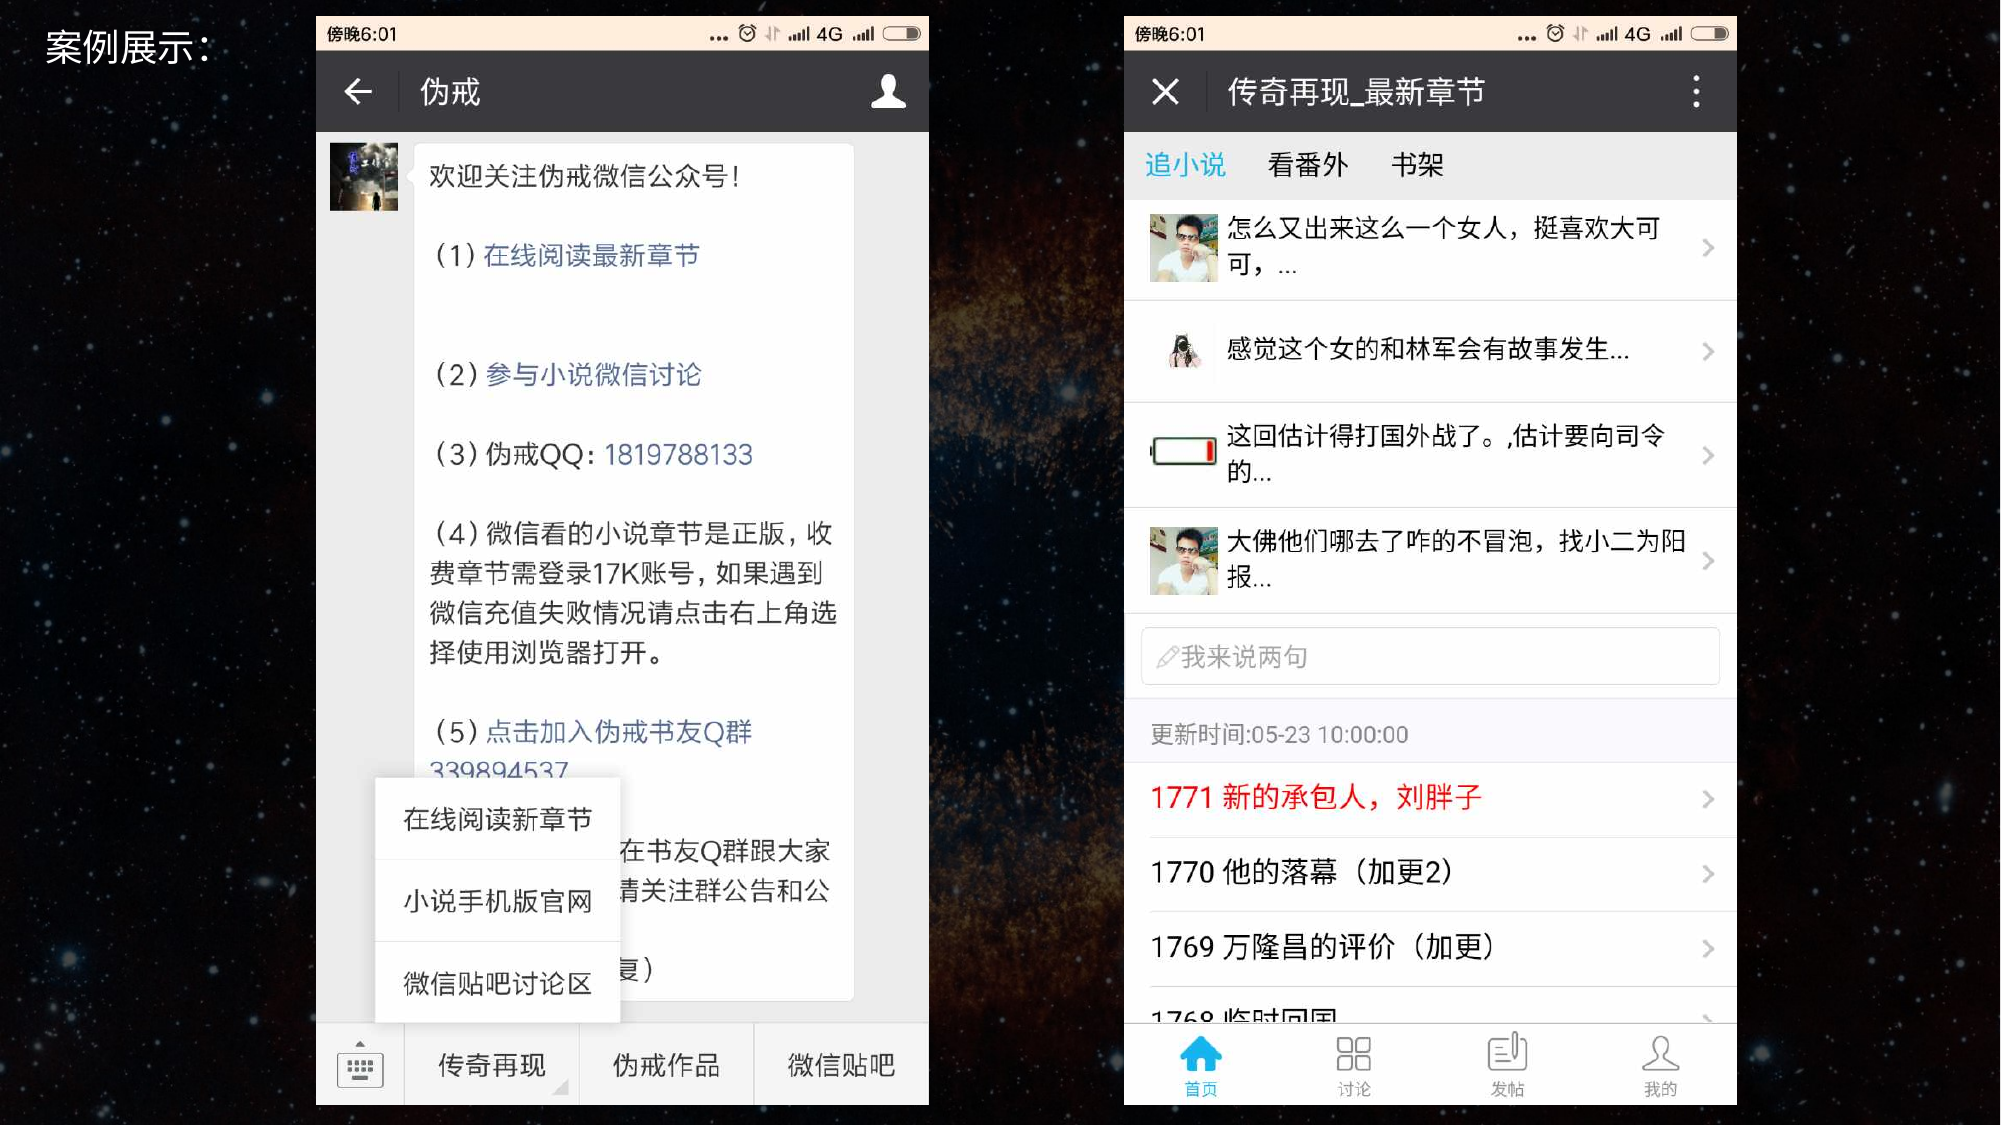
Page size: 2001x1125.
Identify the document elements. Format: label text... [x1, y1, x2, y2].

picture [0, 0, 2001, 1125]
text_box 案例展示： [30, 16, 260, 77]
